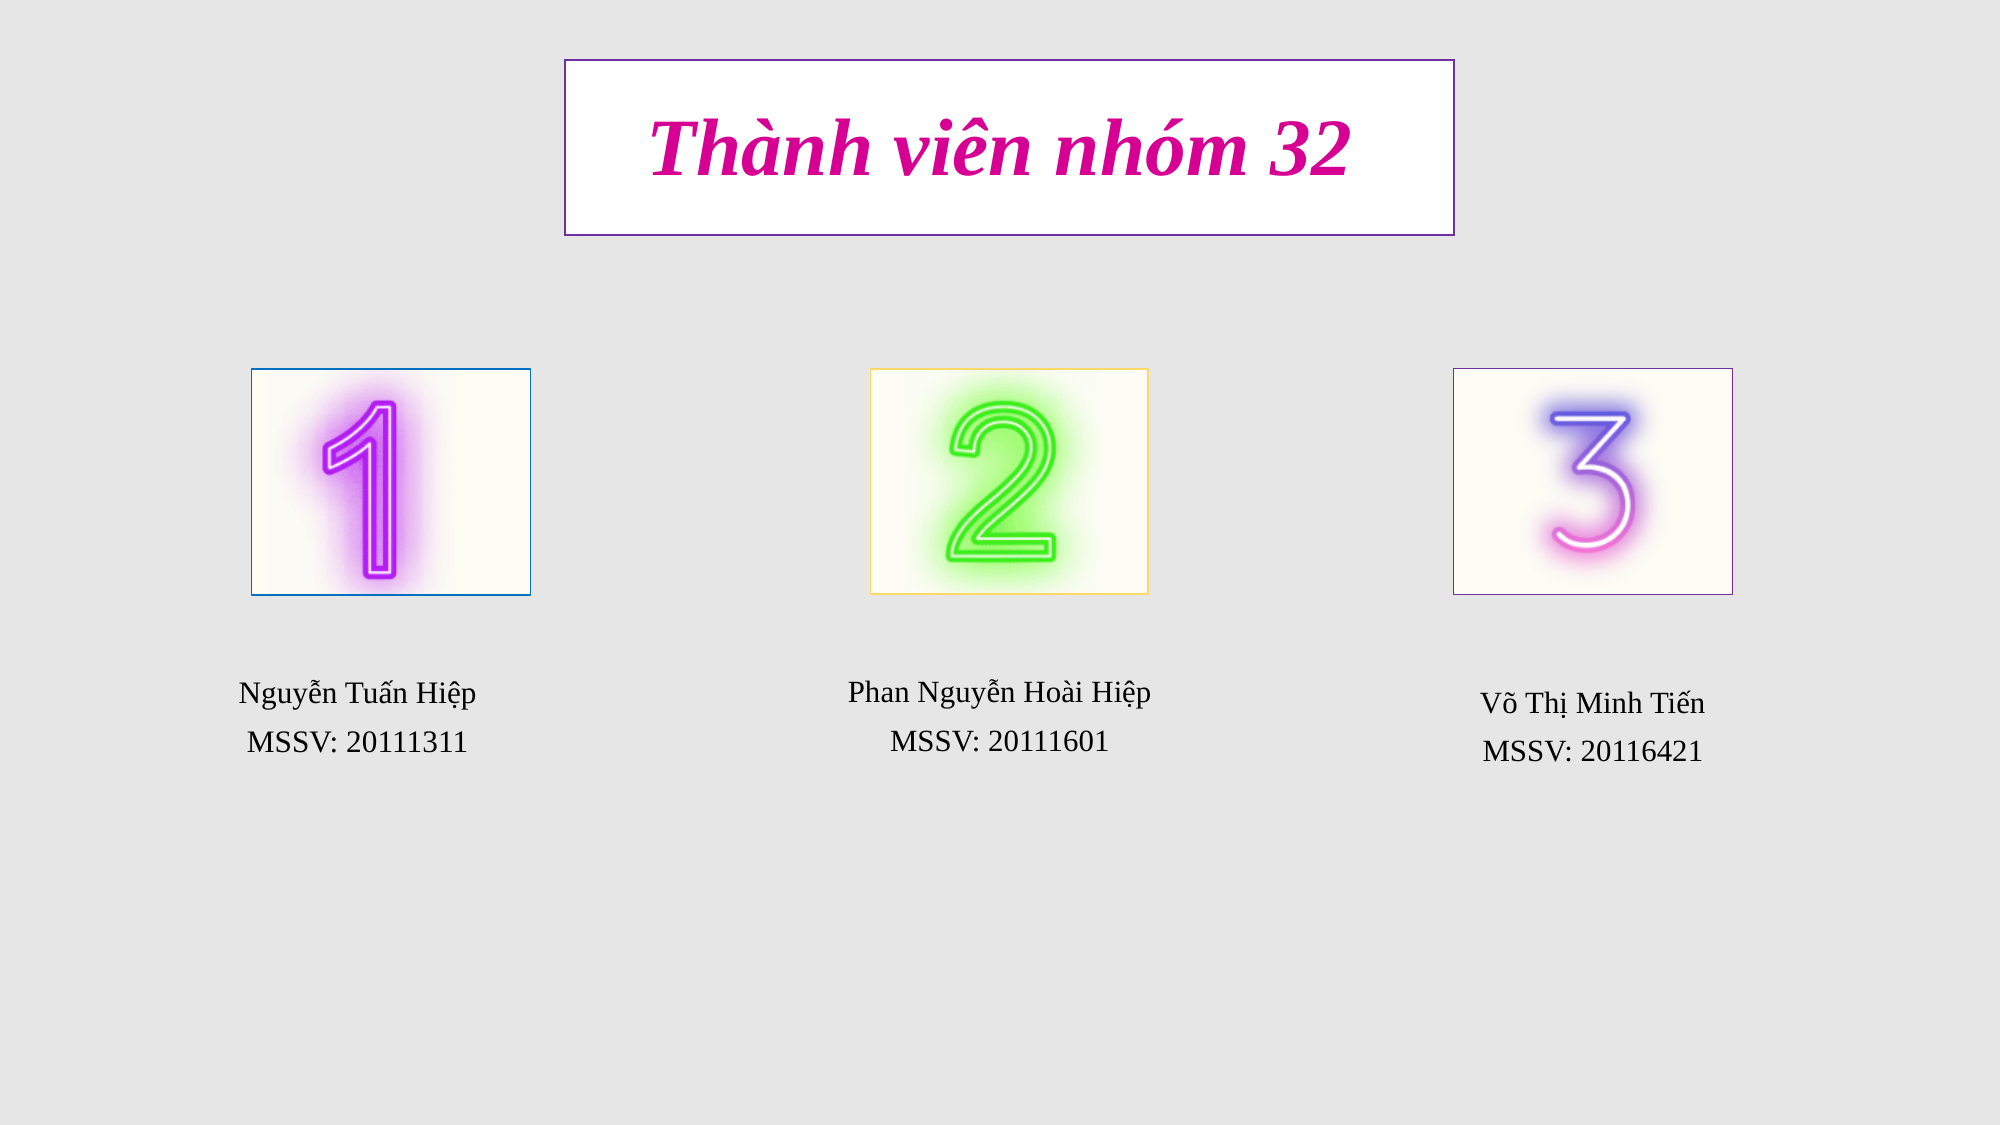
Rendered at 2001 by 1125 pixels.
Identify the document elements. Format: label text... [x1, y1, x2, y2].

picture [252, 369, 531, 595]
picture [1453, 368, 1732, 595]
text_box [564, 60, 1455, 97]
title Thành viên nhóm 32 [0, 97, 2000, 201]
list Võ Thị Minh Tiến MSSV: 20116421 [1430, 678, 1756, 777]
picture [871, 369, 1148, 594]
list Nguyễn Tuấn Hiệp MSSV: 20111311 [131, 668, 584, 768]
list Phan Nguyễn Hoài Hiệp MSSV: 20111601 [789, 668, 1210, 768]
text_box [564, 201, 1455, 236]
